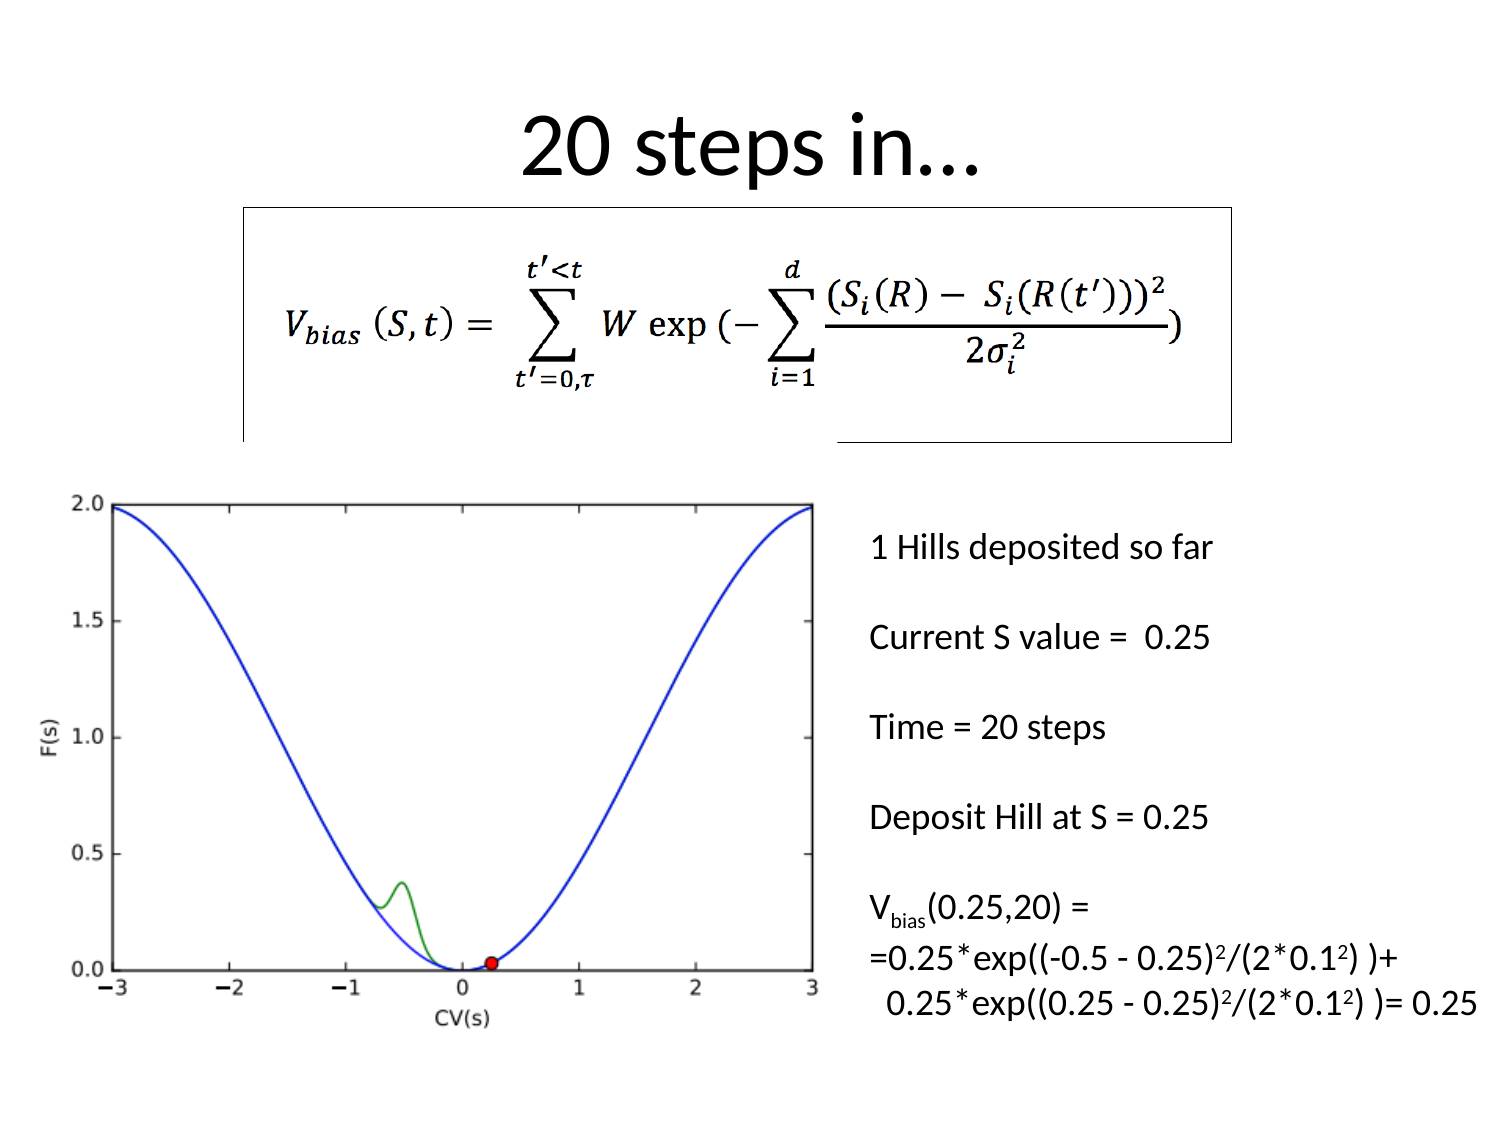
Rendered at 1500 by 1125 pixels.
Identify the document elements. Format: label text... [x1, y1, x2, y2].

title 20 steps in… [75, 45, 1425, 233]
picture [0, 207, 1232, 1043]
text_box 1 Hills deposited so far Current S value = 0.25 Time = 20 steps Deposit Hill at S = 0.25 Vbias(0.25,20) = =0.25*exp((-0.5 - 0.25)2/(2*0.12) )+ 0.25*exp((0.25 - 0.25)2/(2*0.12) )= 0.25 [854, 514, 1500, 1076]
